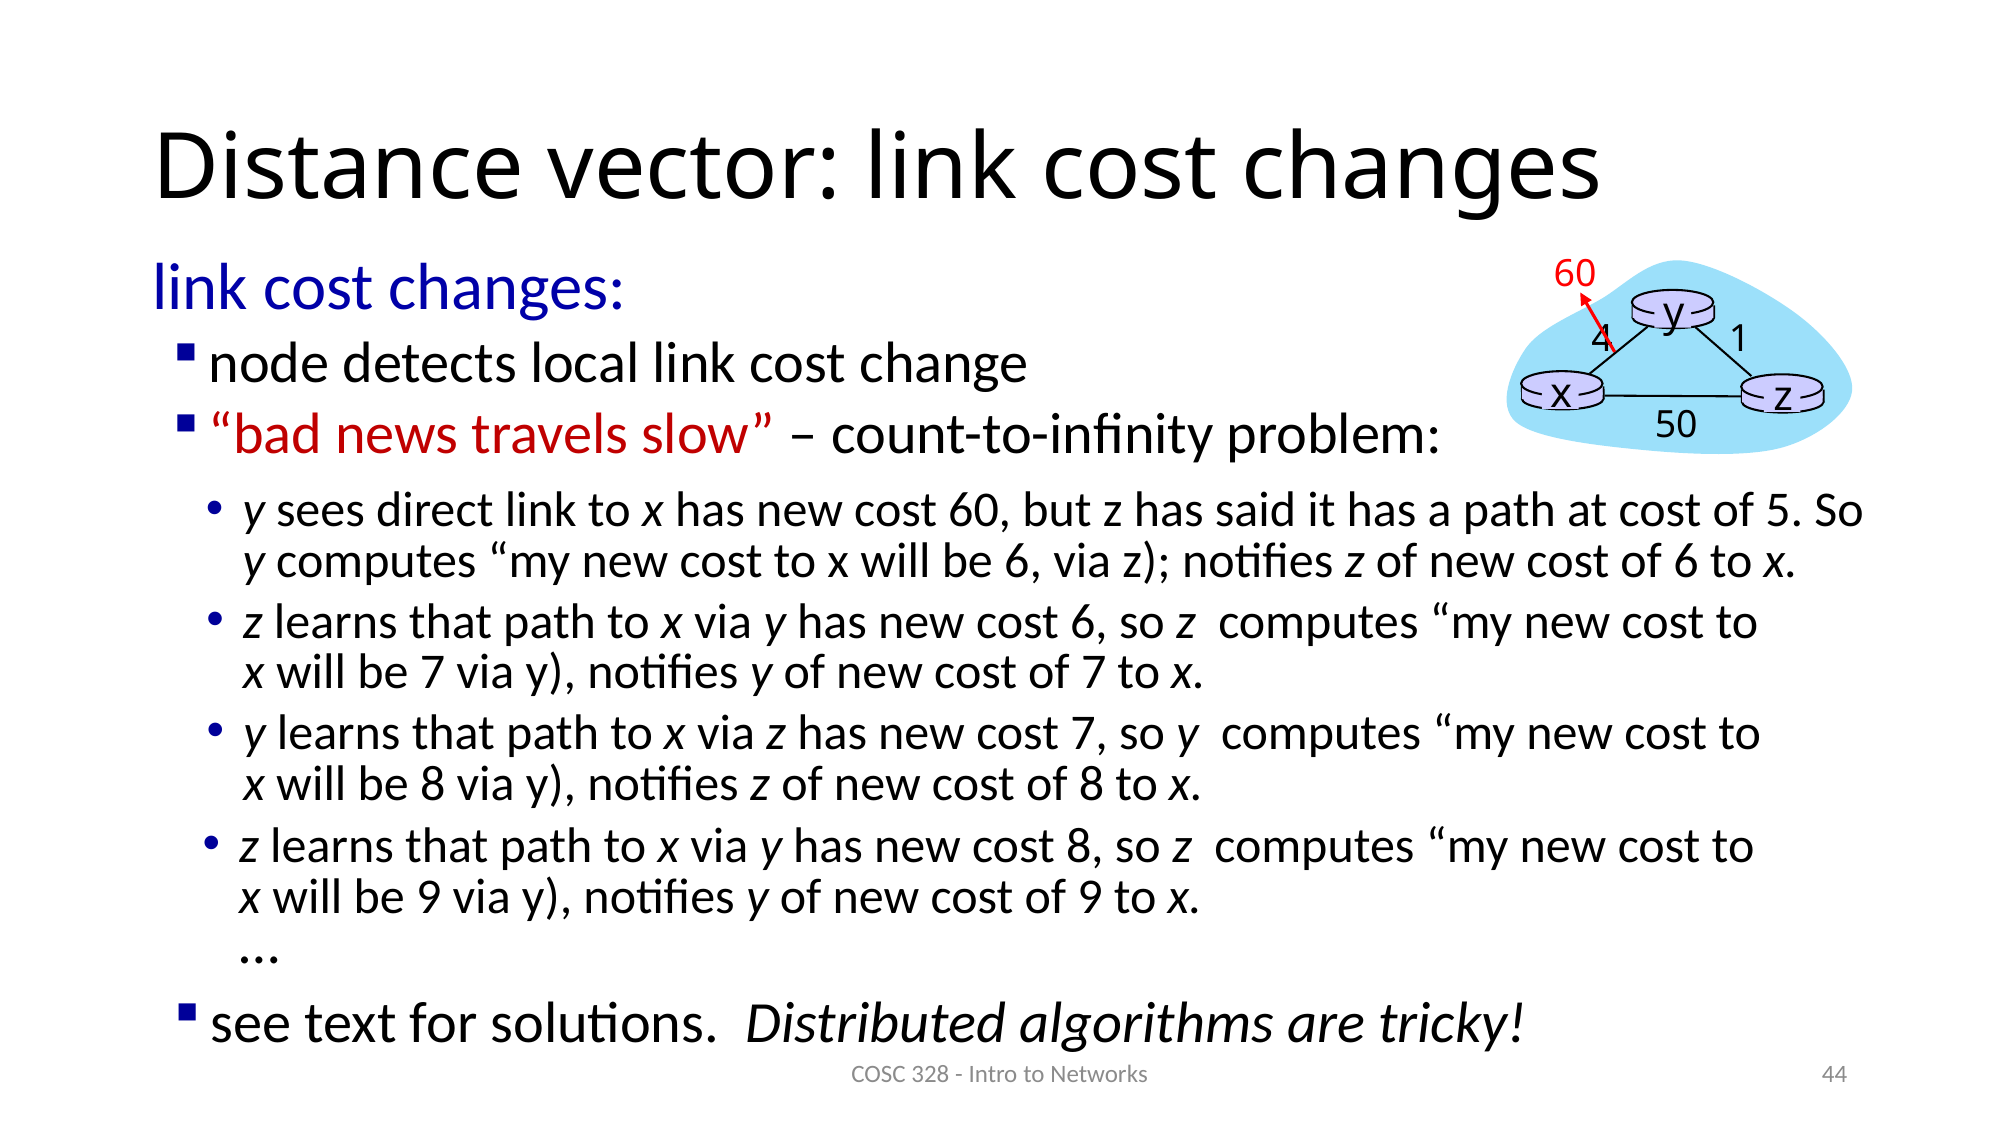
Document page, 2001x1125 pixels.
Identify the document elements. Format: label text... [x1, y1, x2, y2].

text_box see text for solutions. Distributed algorithms are tricky! [138, 987, 1768, 1061]
text_box … [224, 897, 295, 983]
text_box z learns that path to x via y has new cost 8, so z computes “my new cost to x will be 9 via y), notifies y of new cost of 9 to x. [167, 814, 1797, 938]
footer COSC 328 - Intro to Networks [662, 1042, 1338, 1103]
title Distance vector: link cost changes [137, 59, 1863, 278]
slide_number 44 [1412, 1042, 1863, 1103]
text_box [1496, 241, 1855, 458]
text_box link cost changes: node detects local link cost change “bad news travels slow” – count-to-infinity problem: [137, 248, 1515, 578]
text_box y sees direct link to x has new cost 60, but z has said it has a path at cost of 5. So y computes “my new cost to x will be 6, via z); notifies z of new cost of 6 to x. [170, 478, 1897, 602]
text_box y learns that path to x via z has new cost 7, so y computes “my new cost to x will be 8 via y), notifies z of new cost of 8 to x. [171, 701, 1801, 825]
text_box z learns that path to x via y has new cost 6, so z computes “my new cost to x will be 7 via y), notifies y of new cost of 7 to x. [171, 589, 1801, 701]
